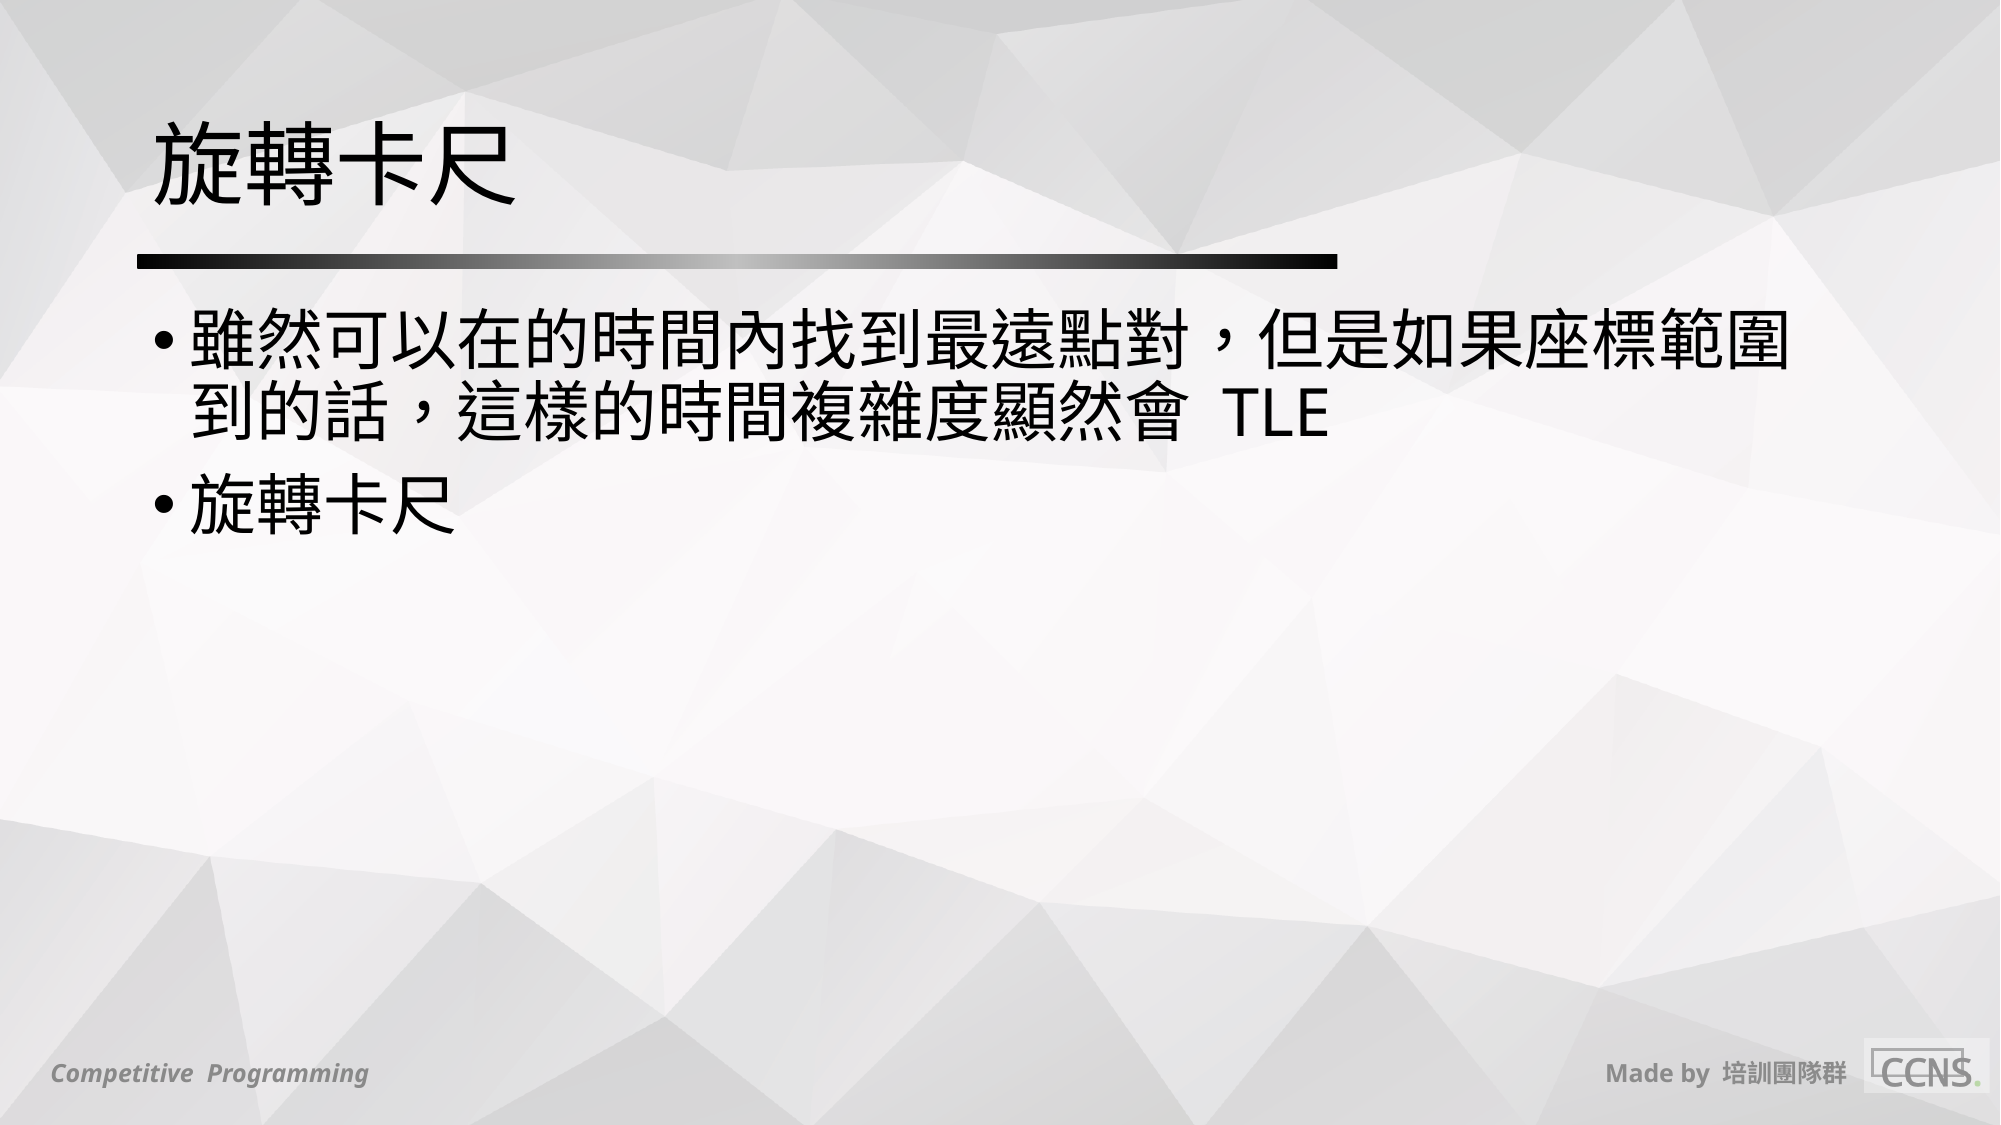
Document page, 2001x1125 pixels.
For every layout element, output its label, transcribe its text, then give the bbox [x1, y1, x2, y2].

picture [0, 0, 2000, 1125]
title 旋轉卡尺 [137, 59, 1863, 278]
